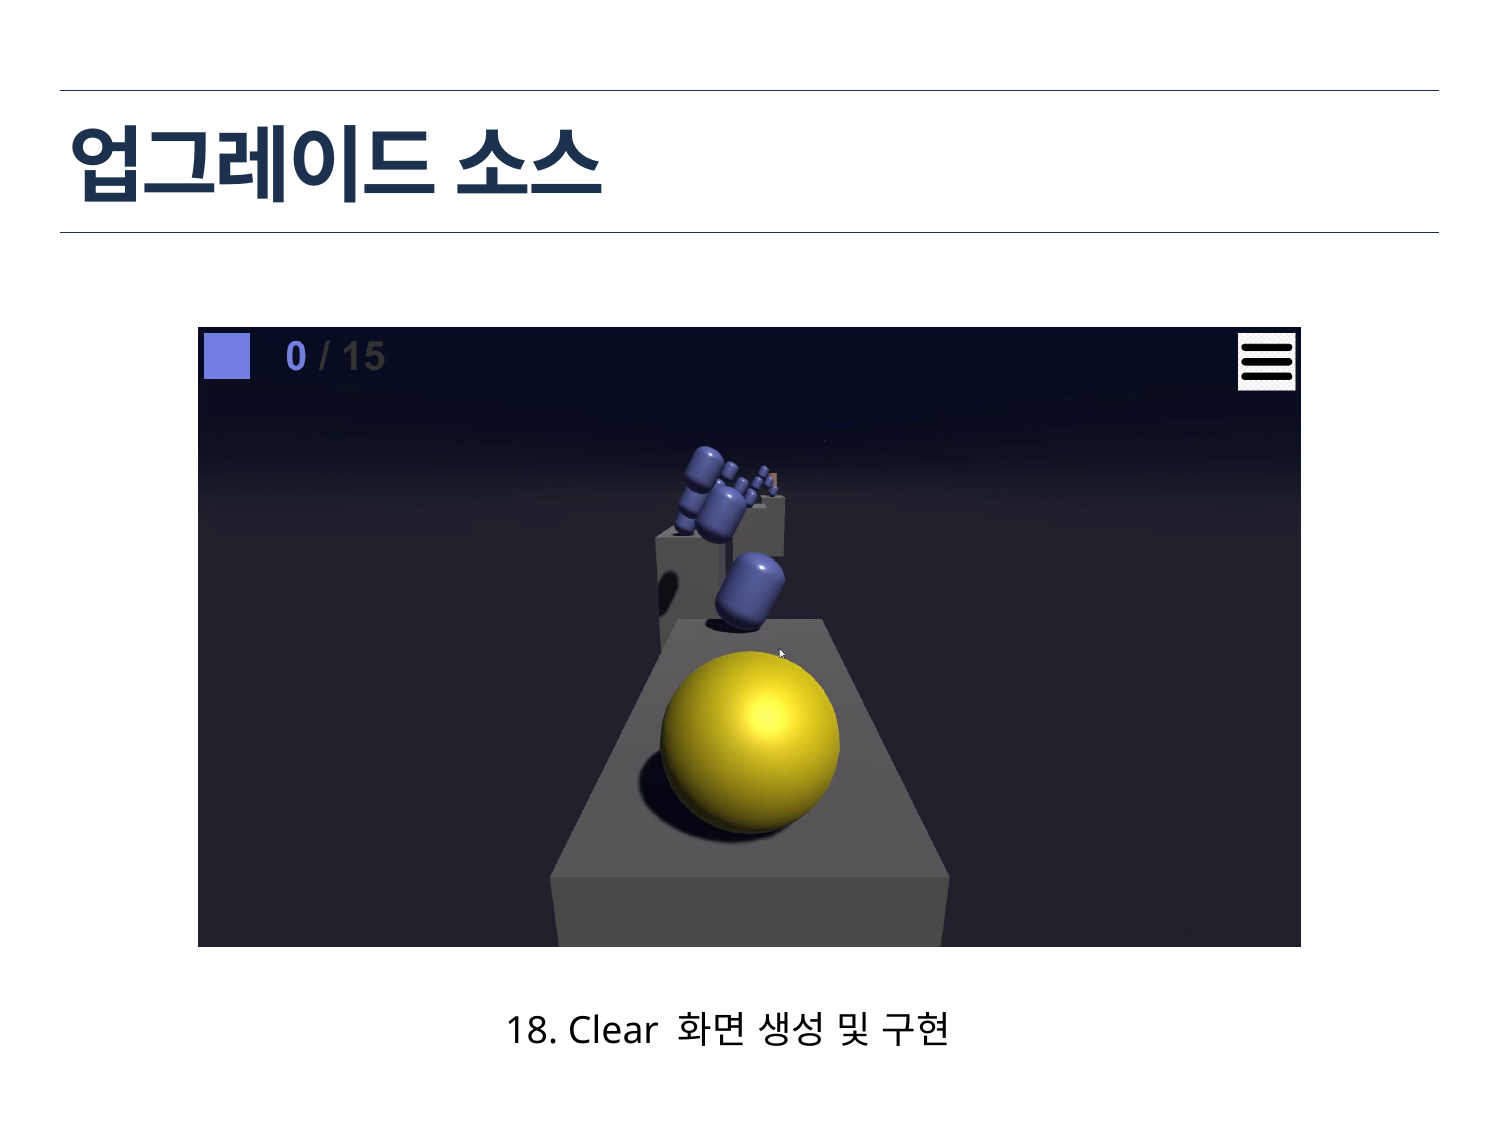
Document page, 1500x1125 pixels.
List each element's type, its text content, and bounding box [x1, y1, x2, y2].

title 업그레이드 소스 [53, 114, 701, 211]
text_box 18. Clear 화면 생성 및 구현 [490, 998, 1009, 1059]
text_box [196, 326, 1302, 948]
